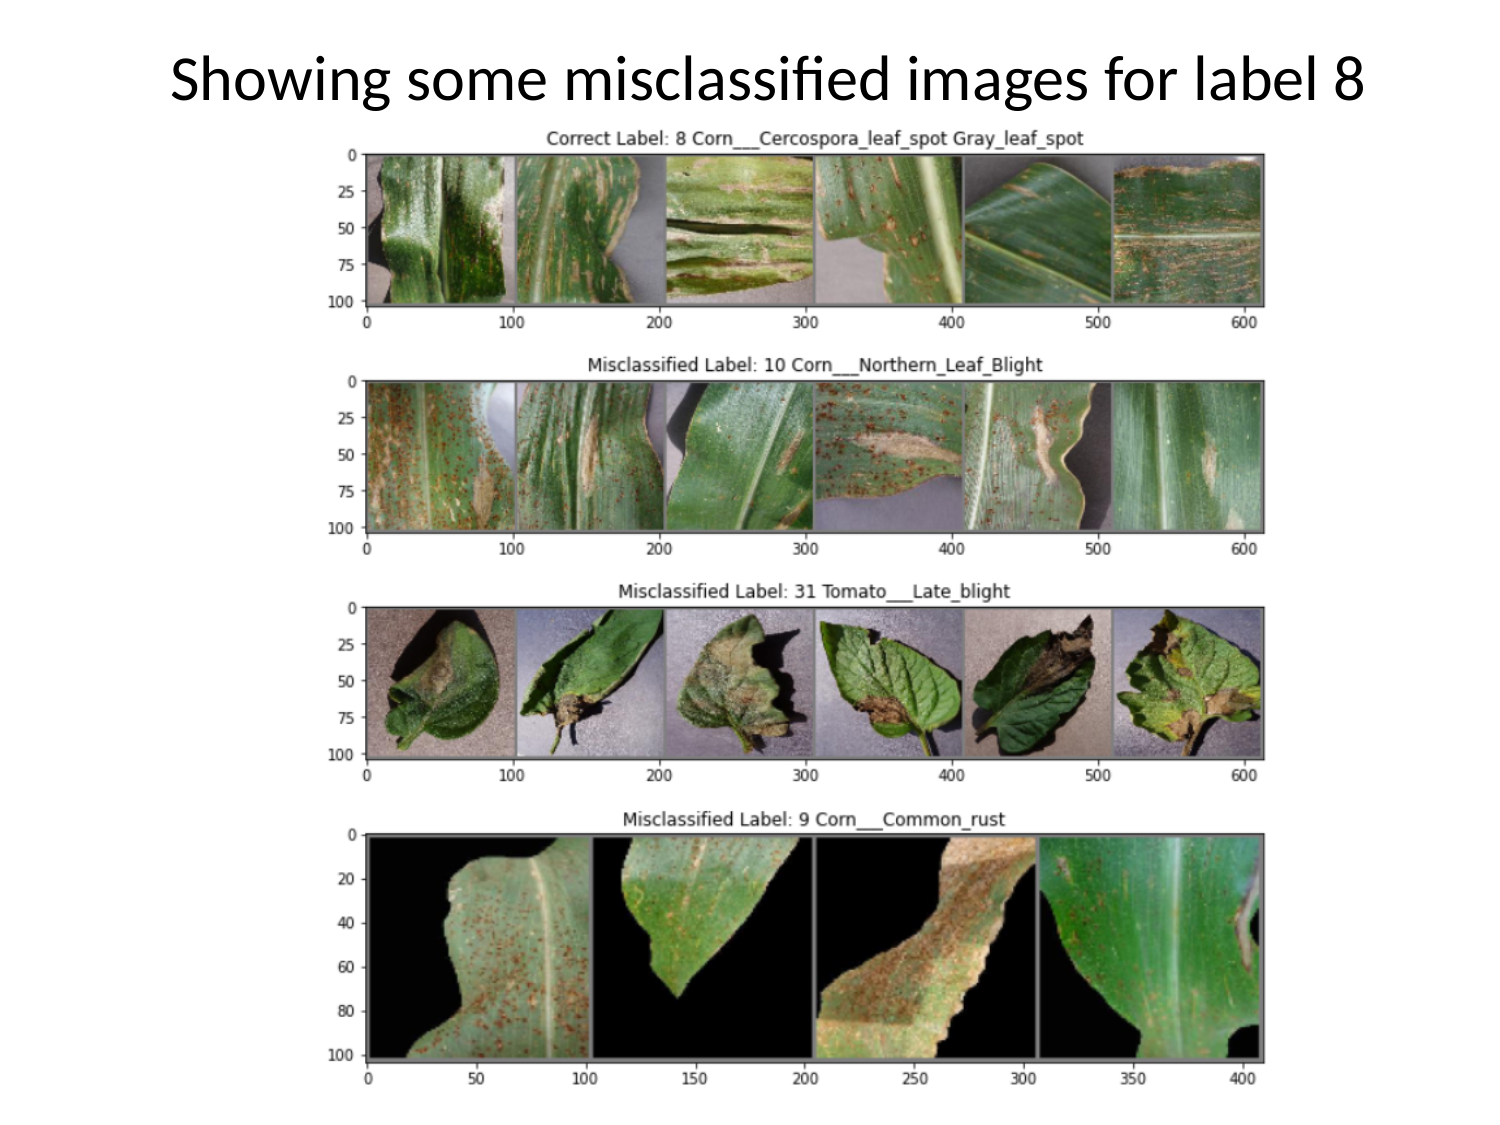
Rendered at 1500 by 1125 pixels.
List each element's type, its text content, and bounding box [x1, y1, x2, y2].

title Showing some misclassified images for label 8 [94, 25, 1445, 125]
picture [325, 124, 1272, 1096]
